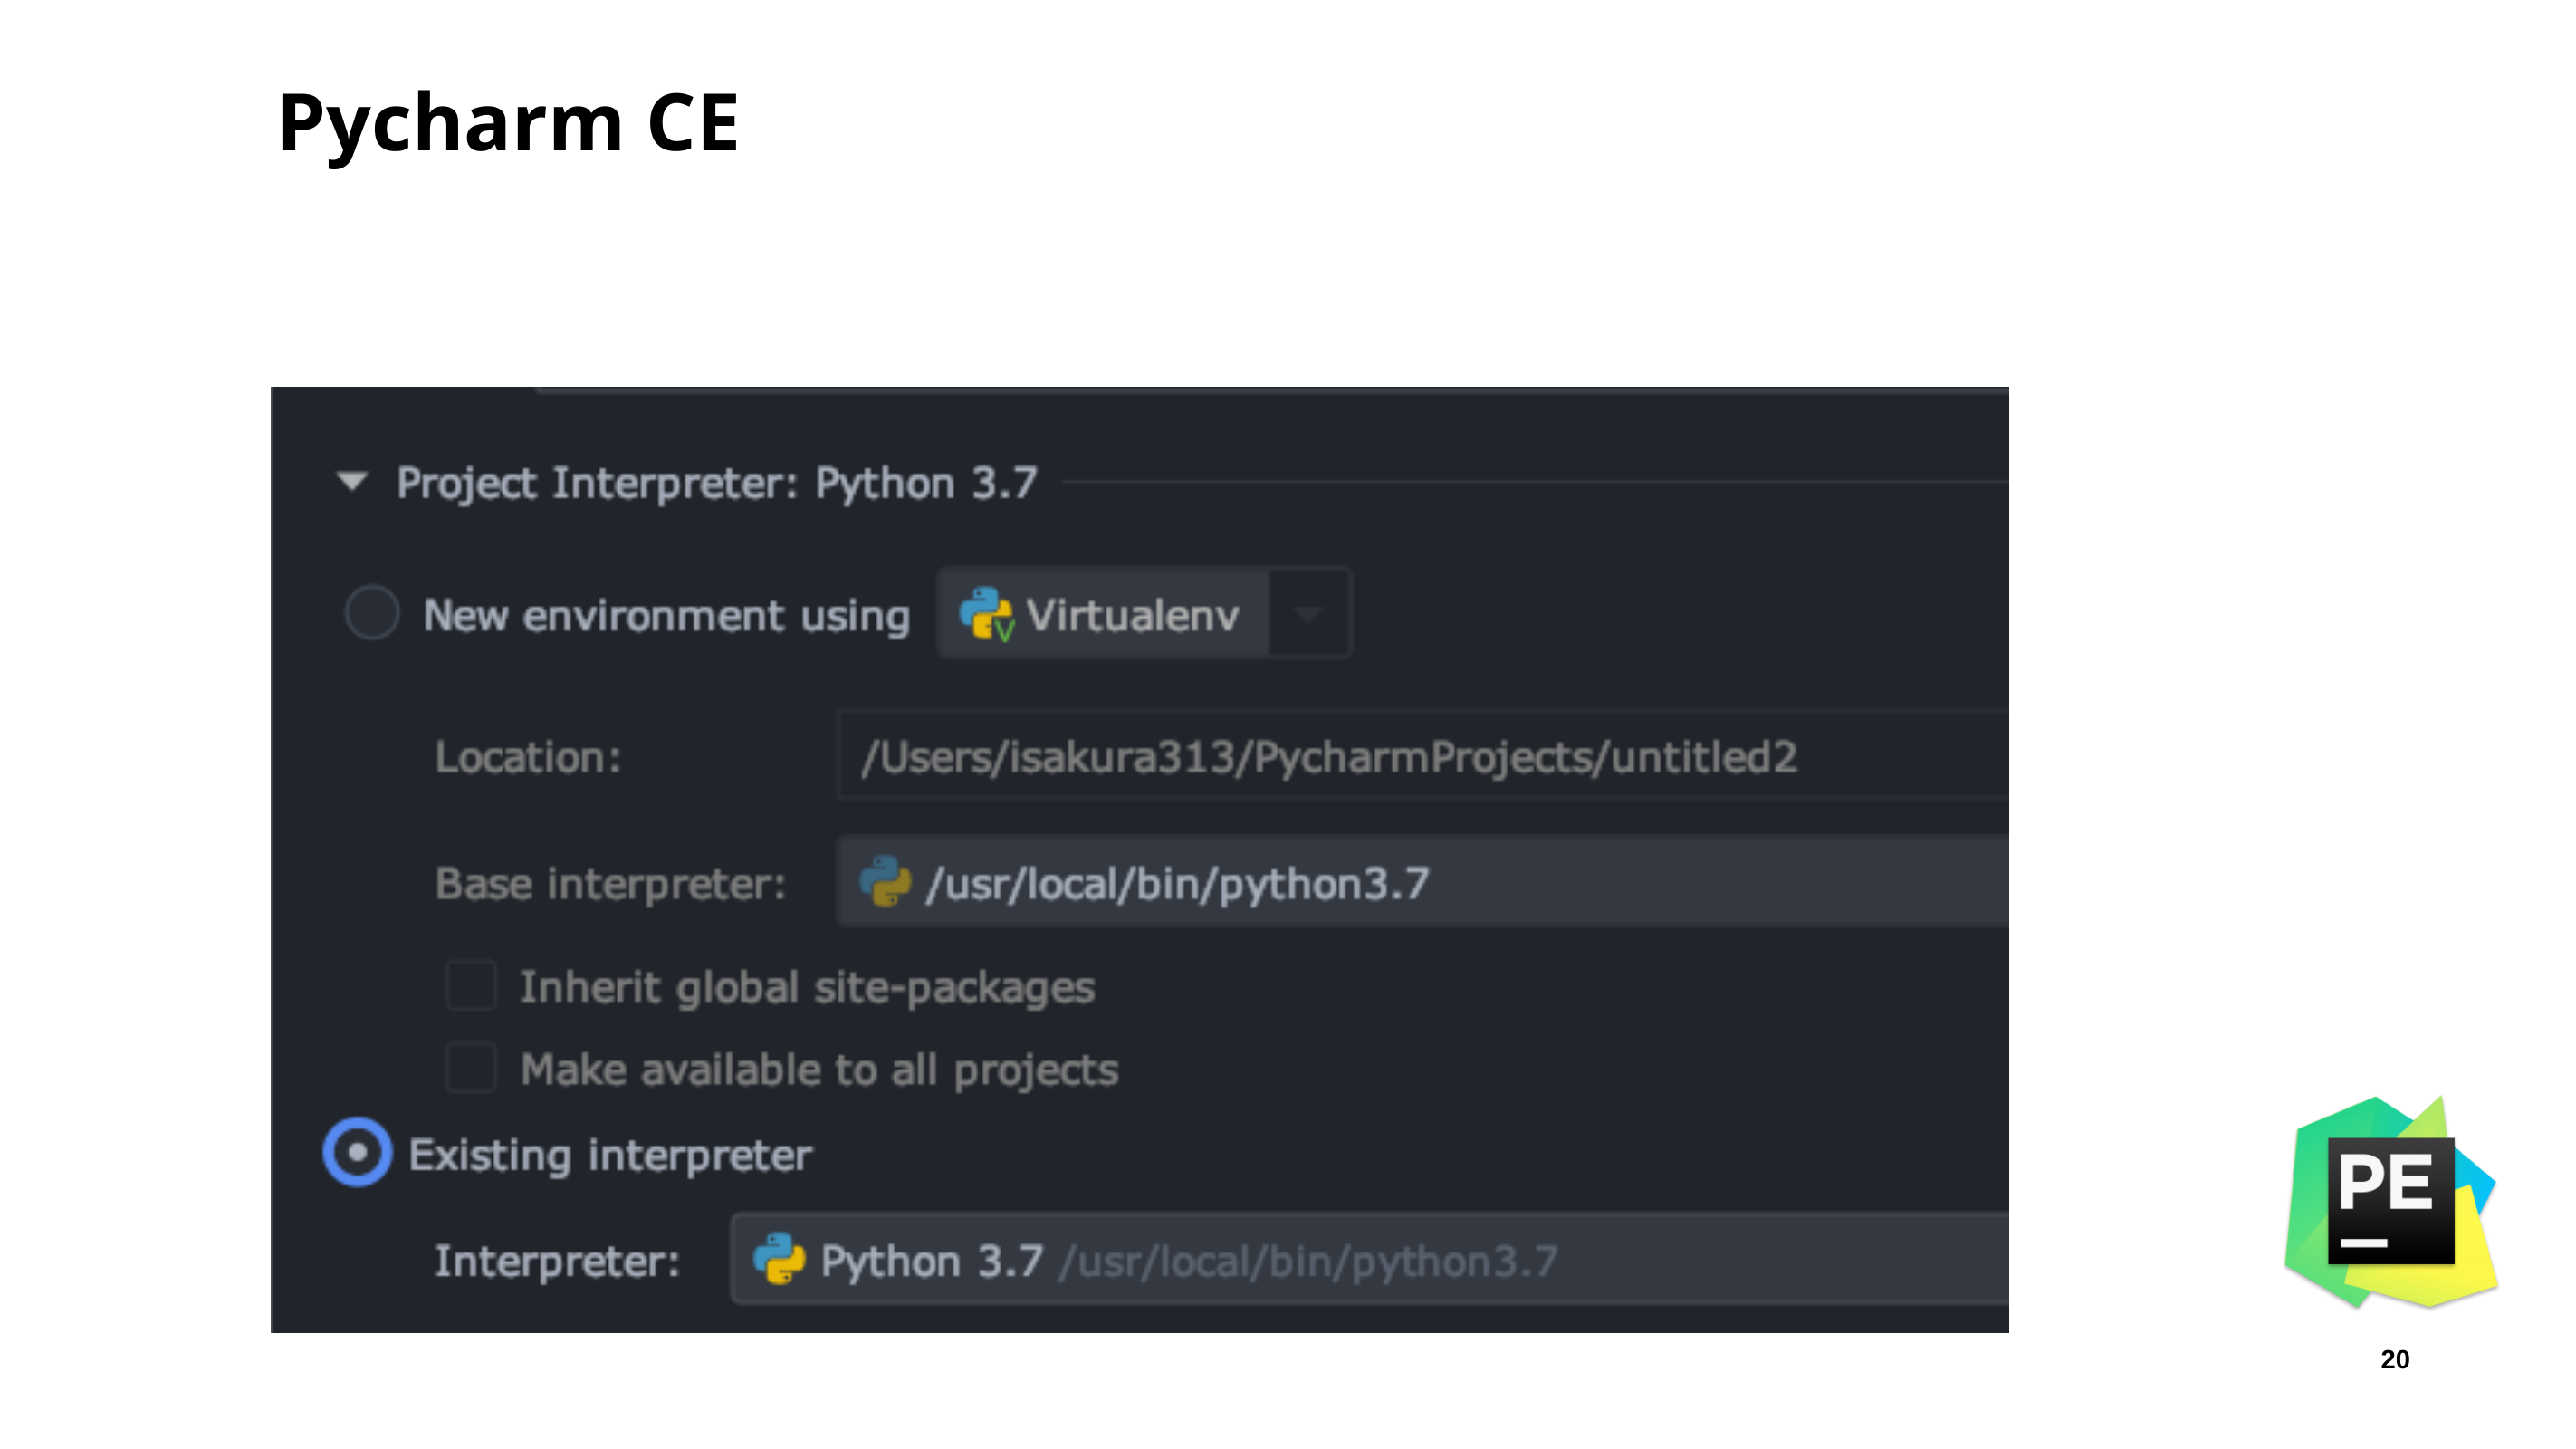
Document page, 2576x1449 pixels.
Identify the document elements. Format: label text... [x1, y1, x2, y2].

picture [2279, 1089, 2504, 1313]
text_box Pycharm CE [276, 66, 2532, 233]
picture [271, 387, 2009, 1333]
text_box 20 [2279, 1332, 2416, 1383]
